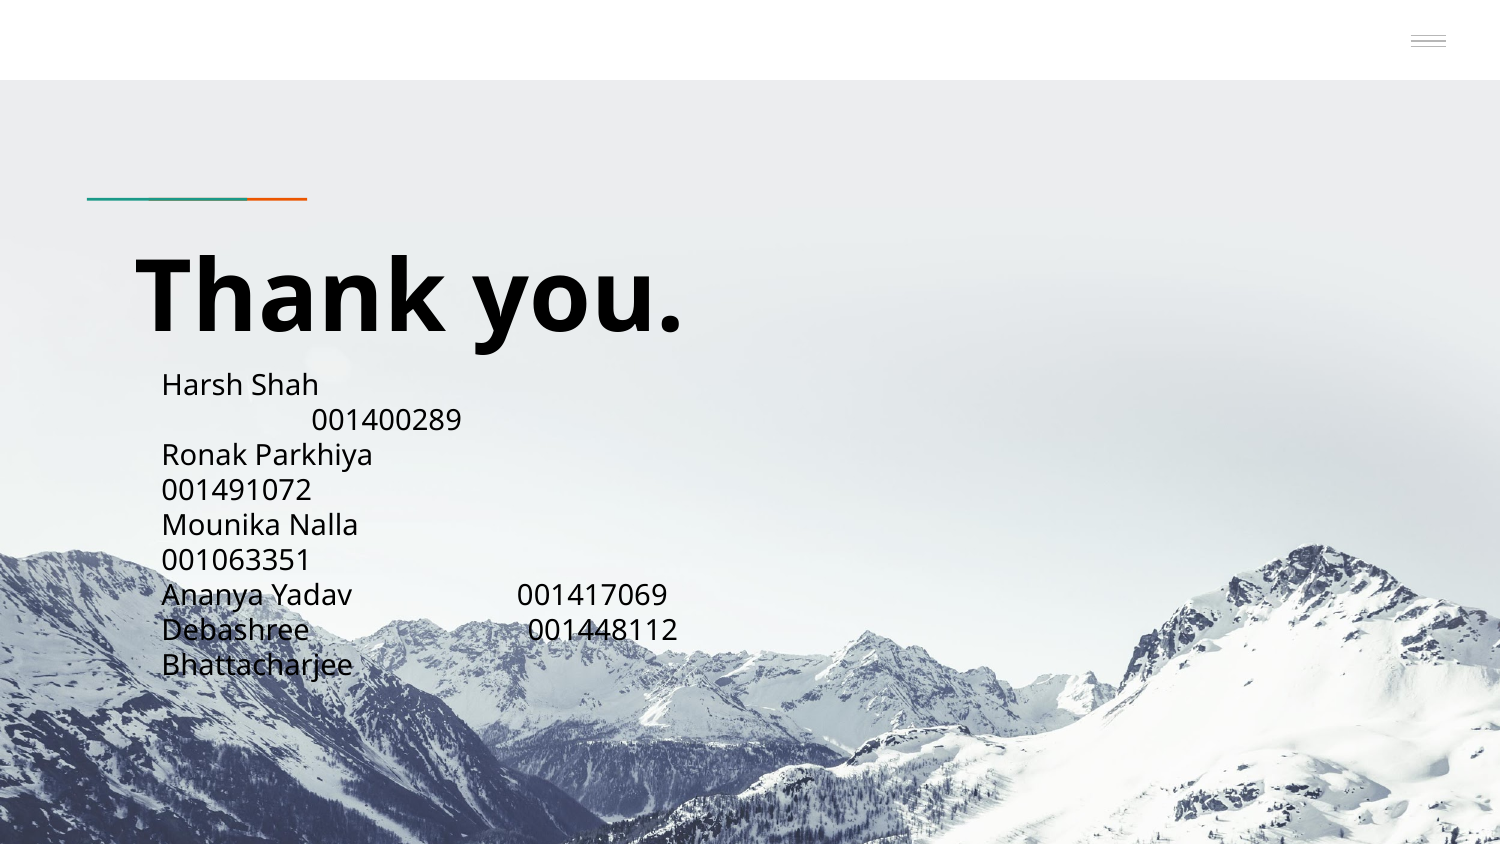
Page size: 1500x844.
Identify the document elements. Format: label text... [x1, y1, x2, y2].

text_box Harsh Shah 001400289 Ronak Parkhiya 001491072 Mounika Nalla 001063351 Ananya Yadav 001417069 Debashree 001448112 Bhattacharjee [146, 351, 715, 571]
title Thank you. [119, 216, 1381, 352]
picture [0, 80, 1500, 844]
